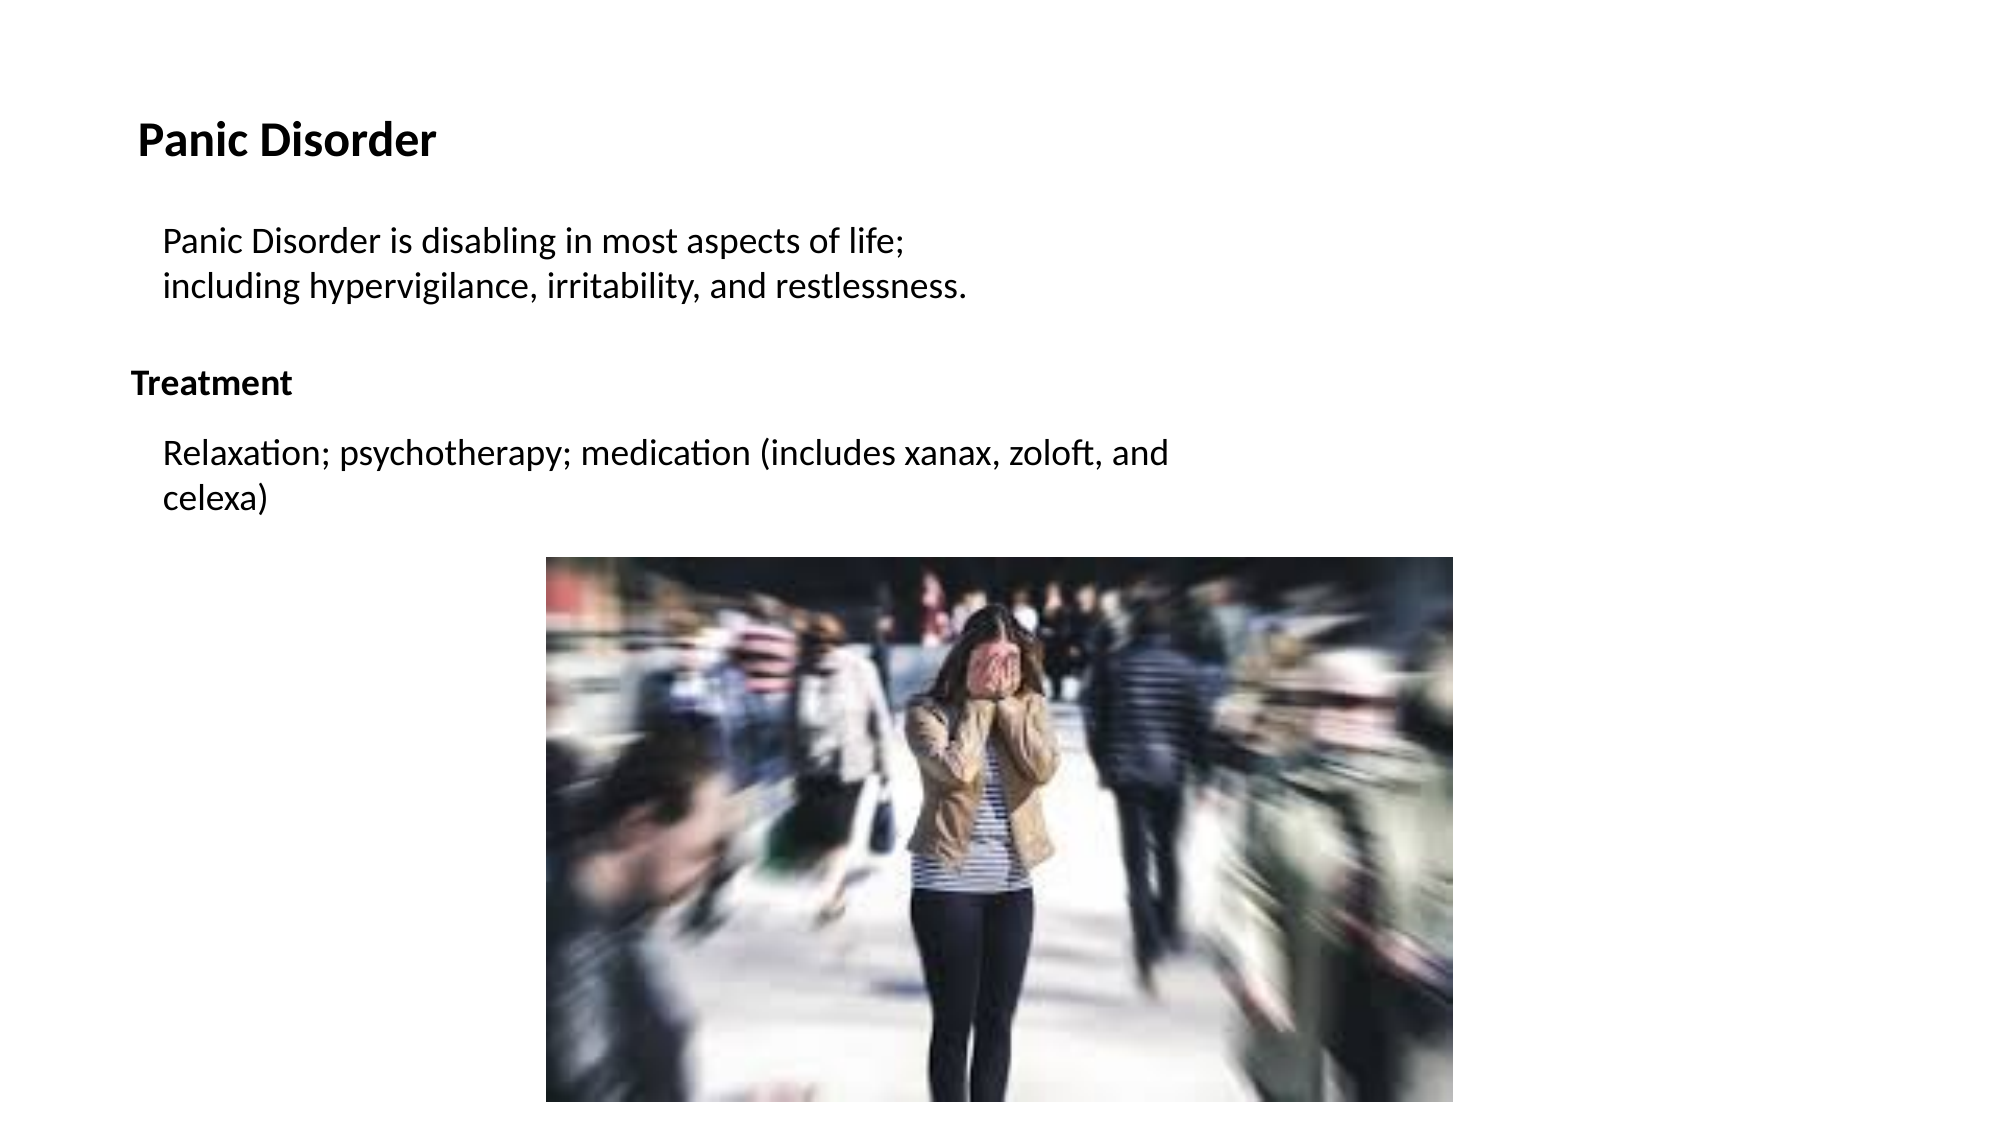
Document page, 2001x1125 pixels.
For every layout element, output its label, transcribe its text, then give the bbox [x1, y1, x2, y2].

text_box Treatment [115, 350, 566, 411]
text_box Panic Disorder is disabling in most aspects of life; including hypervigilance, irritability, and restlessness. [147, 208, 1017, 314]
picture [546, 556, 1453, 1102]
text_box Panic Disorder [122, 98, 573, 174]
text_box Relaxation; psychotherapy; medication (includes xanax, zoloft, and celexa) [147, 420, 1191, 526]
